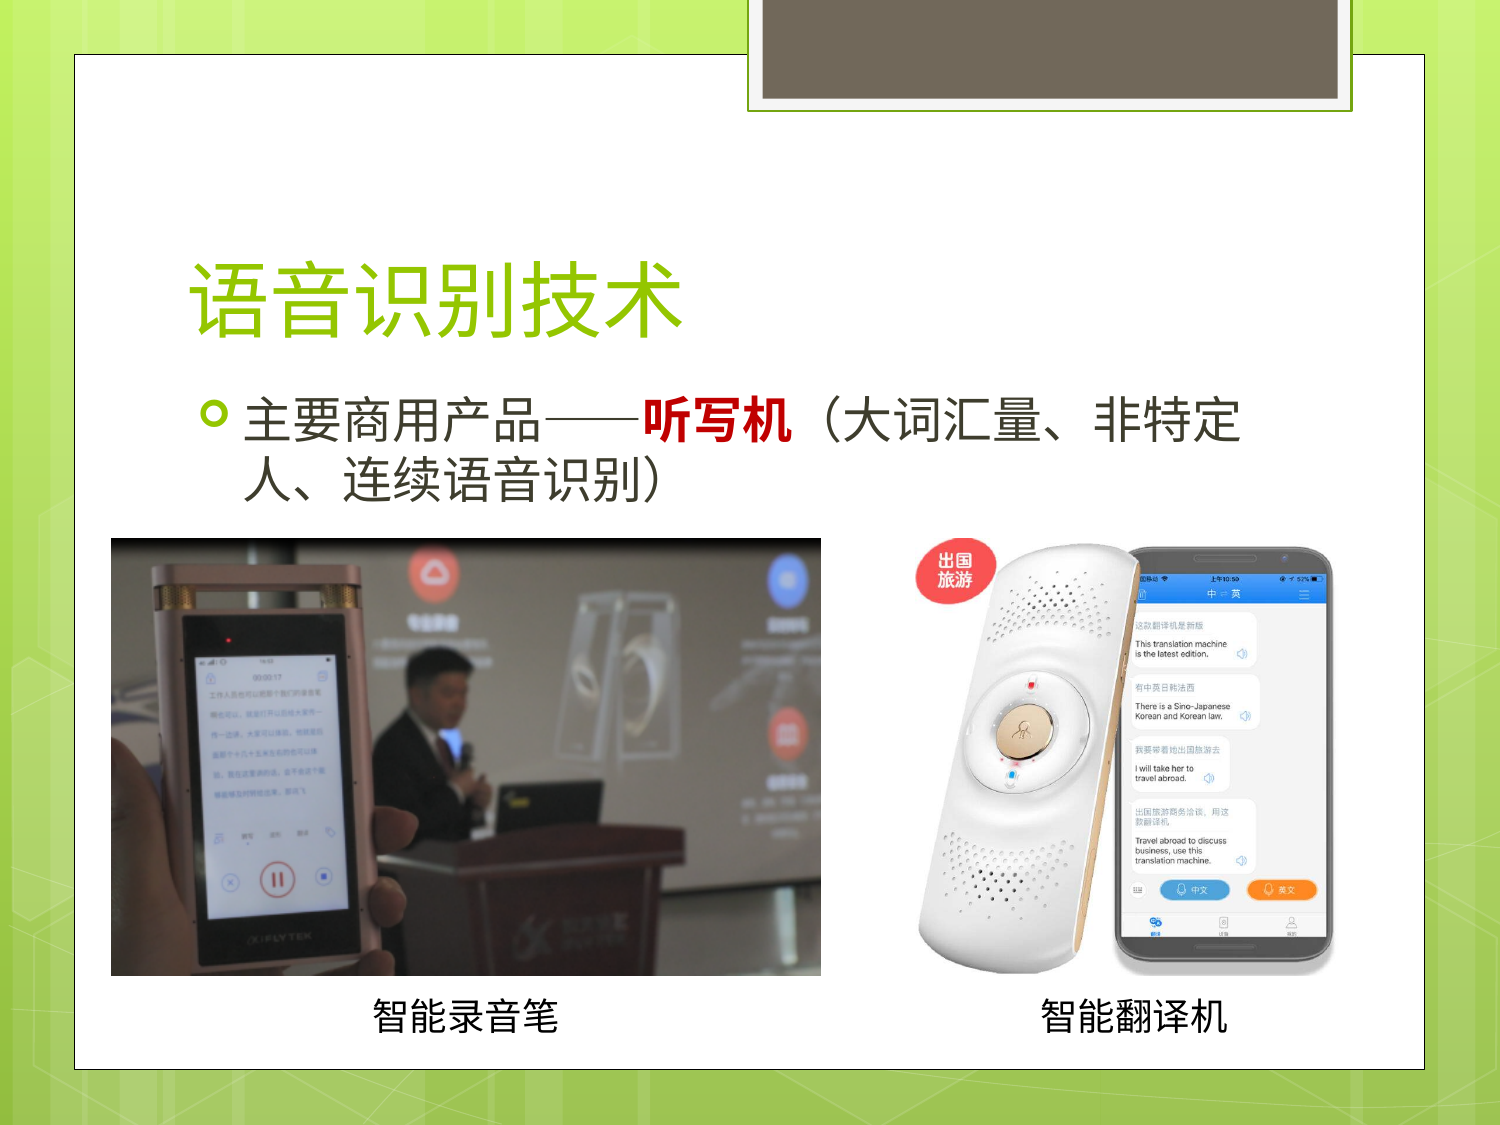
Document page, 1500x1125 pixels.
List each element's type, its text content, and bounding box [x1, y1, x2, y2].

picture [915, 538, 1353, 977]
text_box 智能翻译机 [1025, 986, 1243, 1046]
picture [111, 538, 822, 977]
text_box 智能录音笔 [357, 986, 575, 1046]
list 主要商用产品——听写机（大词汇量、非特定人、连续语音识别） [171, 381, 1283, 957]
title 语音识别技术 [171, 168, 1324, 357]
